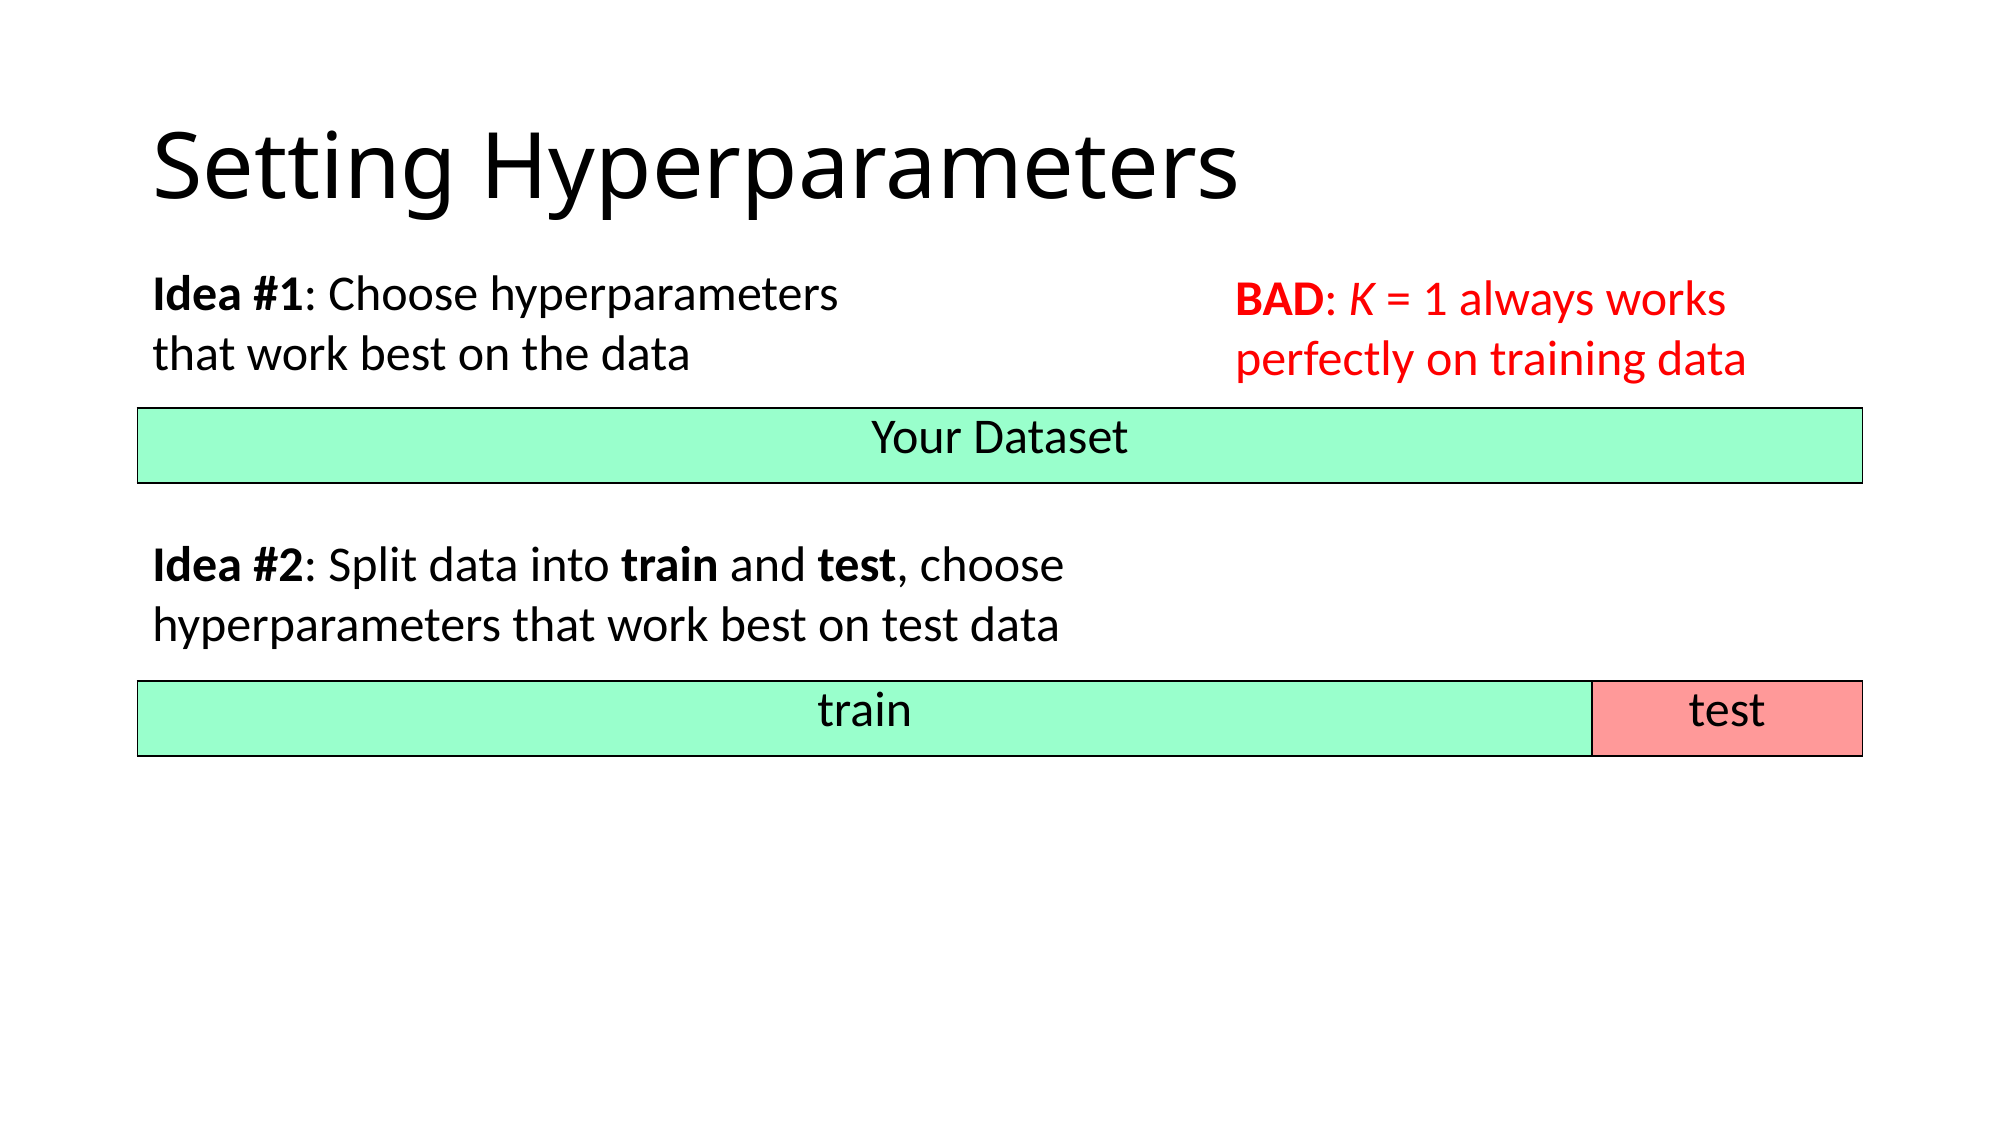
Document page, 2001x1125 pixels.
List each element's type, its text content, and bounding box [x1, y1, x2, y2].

table_header Your Dataset [138, 409, 1862, 482]
text_box Idea #2: Split data into train and test, choose hyperparameters that work best on test data [137, 524, 1138, 660]
text_box BAD: K = 1 always works perfectly on training data [1220, 258, 1830, 393]
table_header train [138, 682, 1591, 755]
title Setting Hyperparameters [137, 59, 1863, 278]
text_box Idea #1: Choose hyperparameters that work best on the data [137, 253, 1138, 388]
table_header test [1593, 682, 1862, 755]
